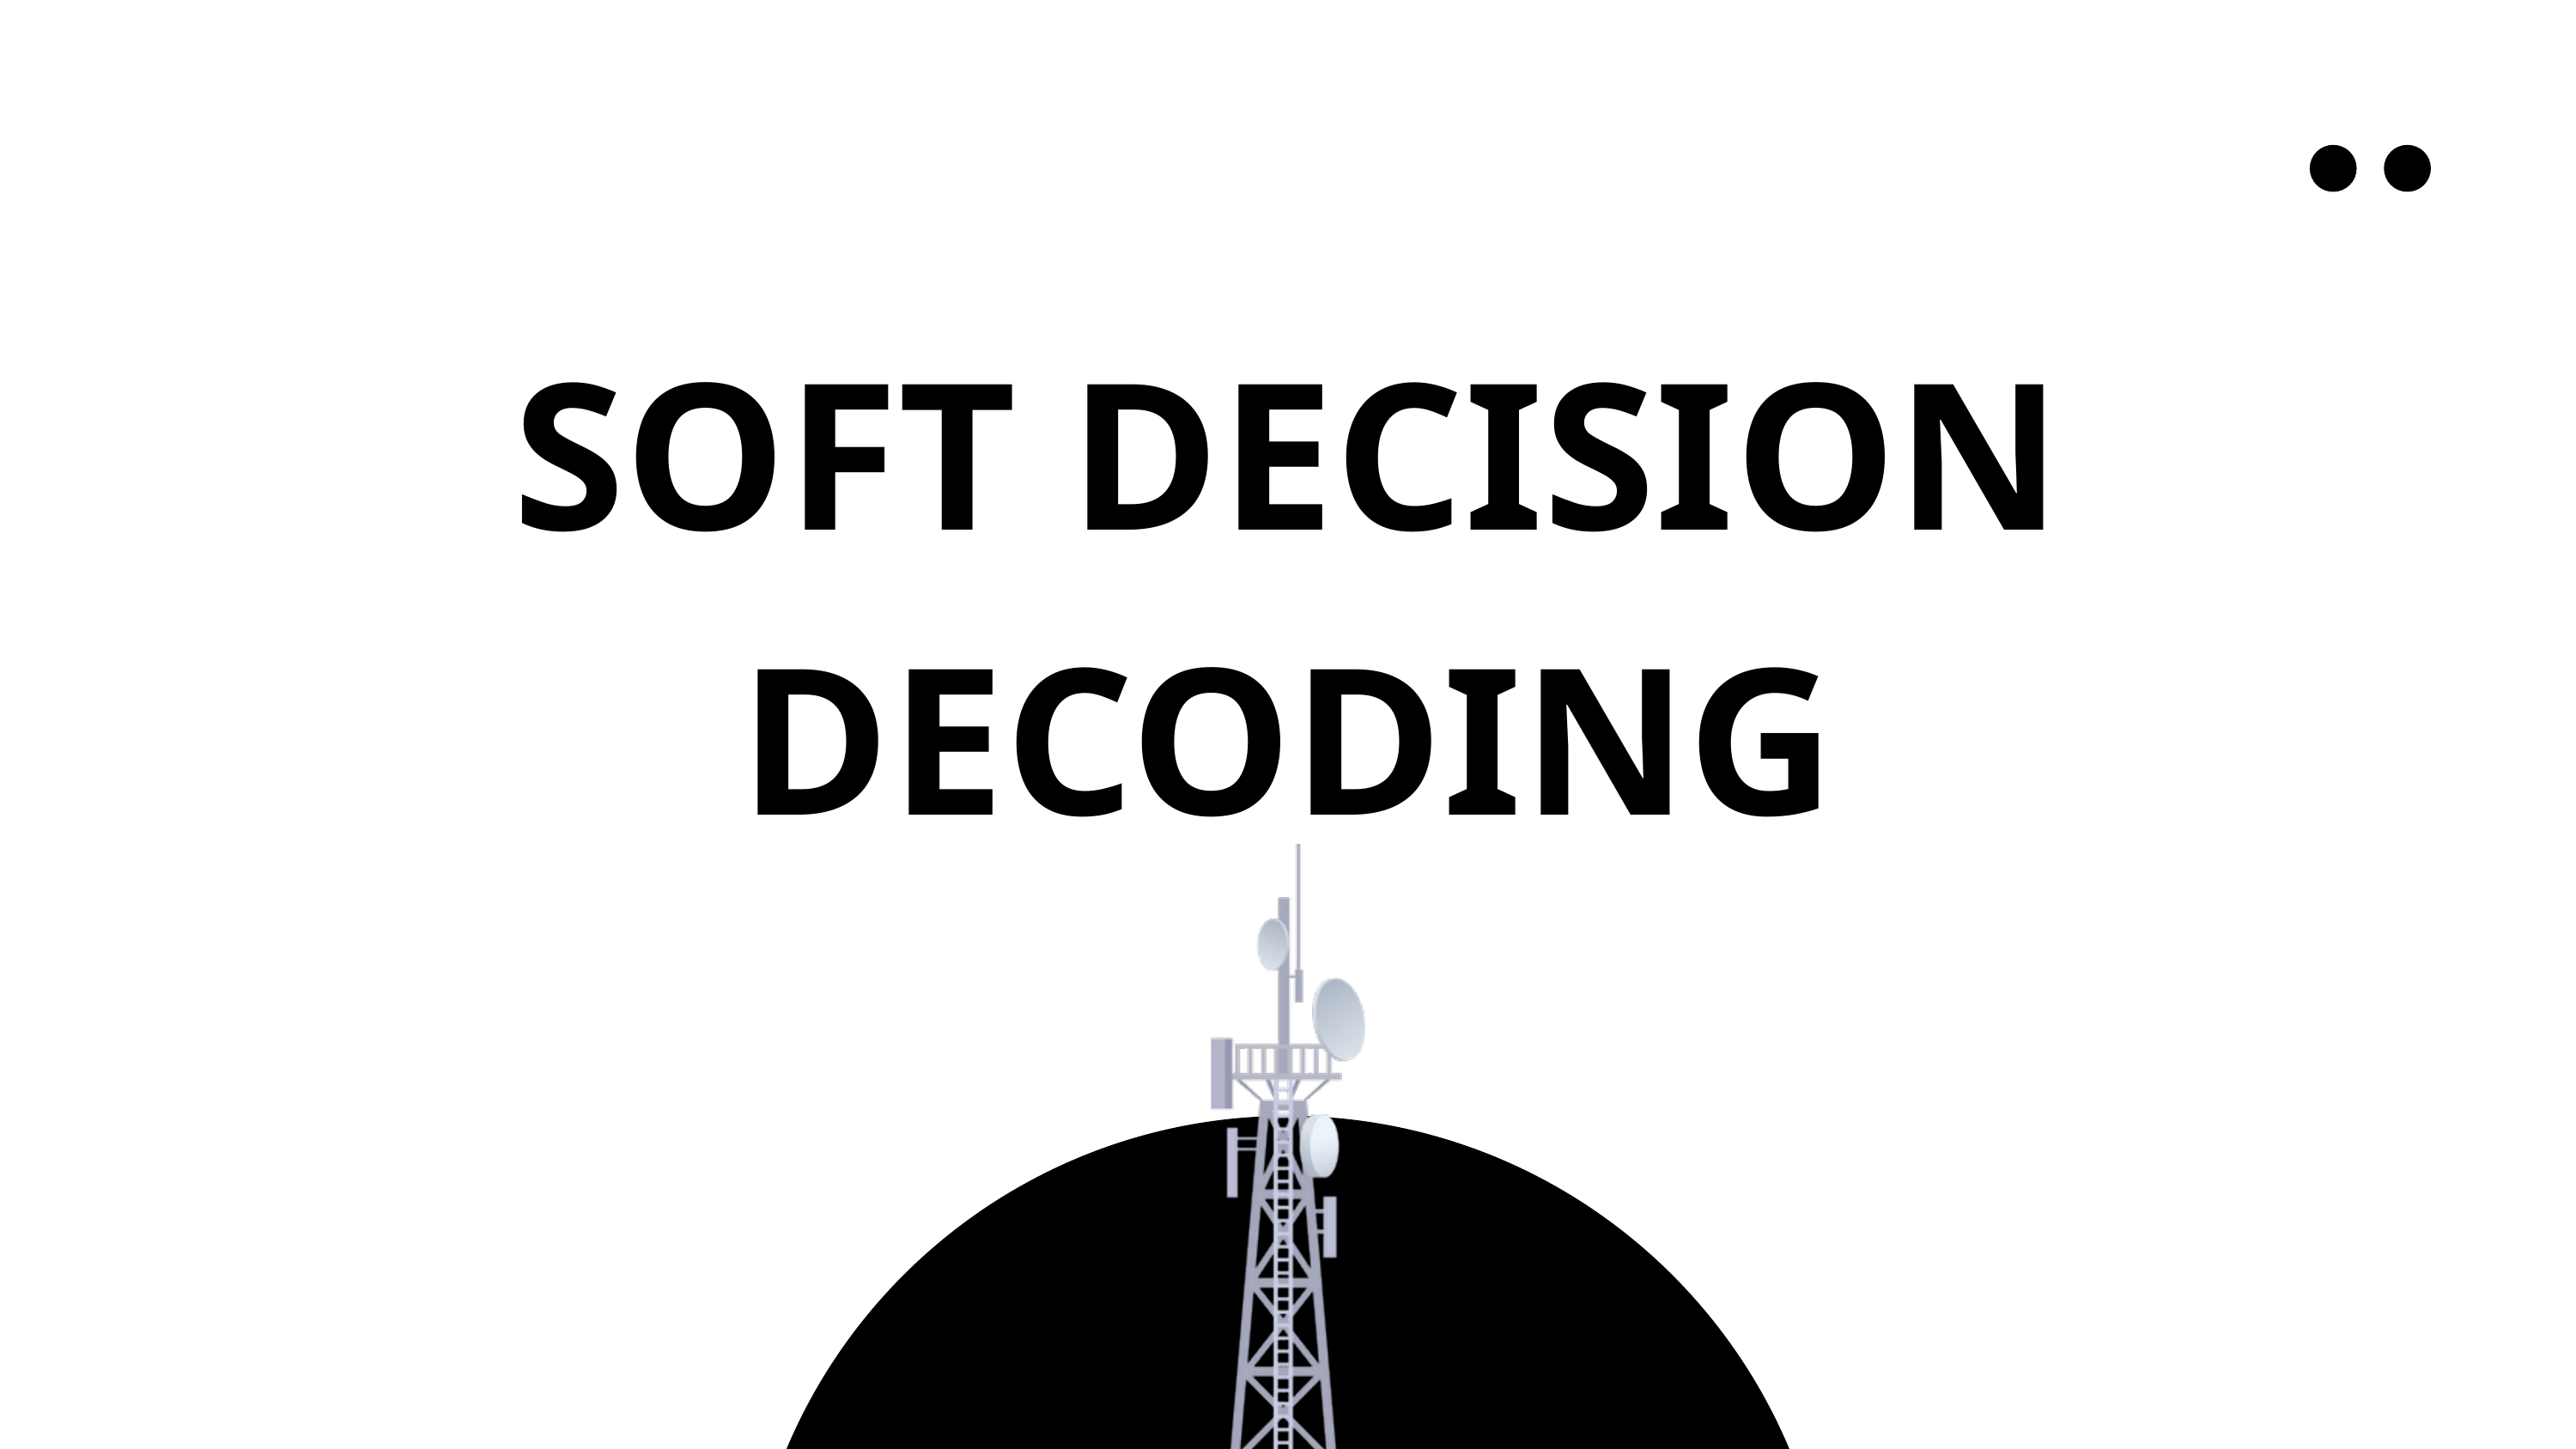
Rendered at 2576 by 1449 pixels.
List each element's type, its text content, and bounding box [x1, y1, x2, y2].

text_box [1211, 844, 1365, 1114]
text_box SOFT DECISION DECODING [458, 285, 2118, 856]
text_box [2309, 144, 2432, 192]
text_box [744, 1115, 1832, 1449]
